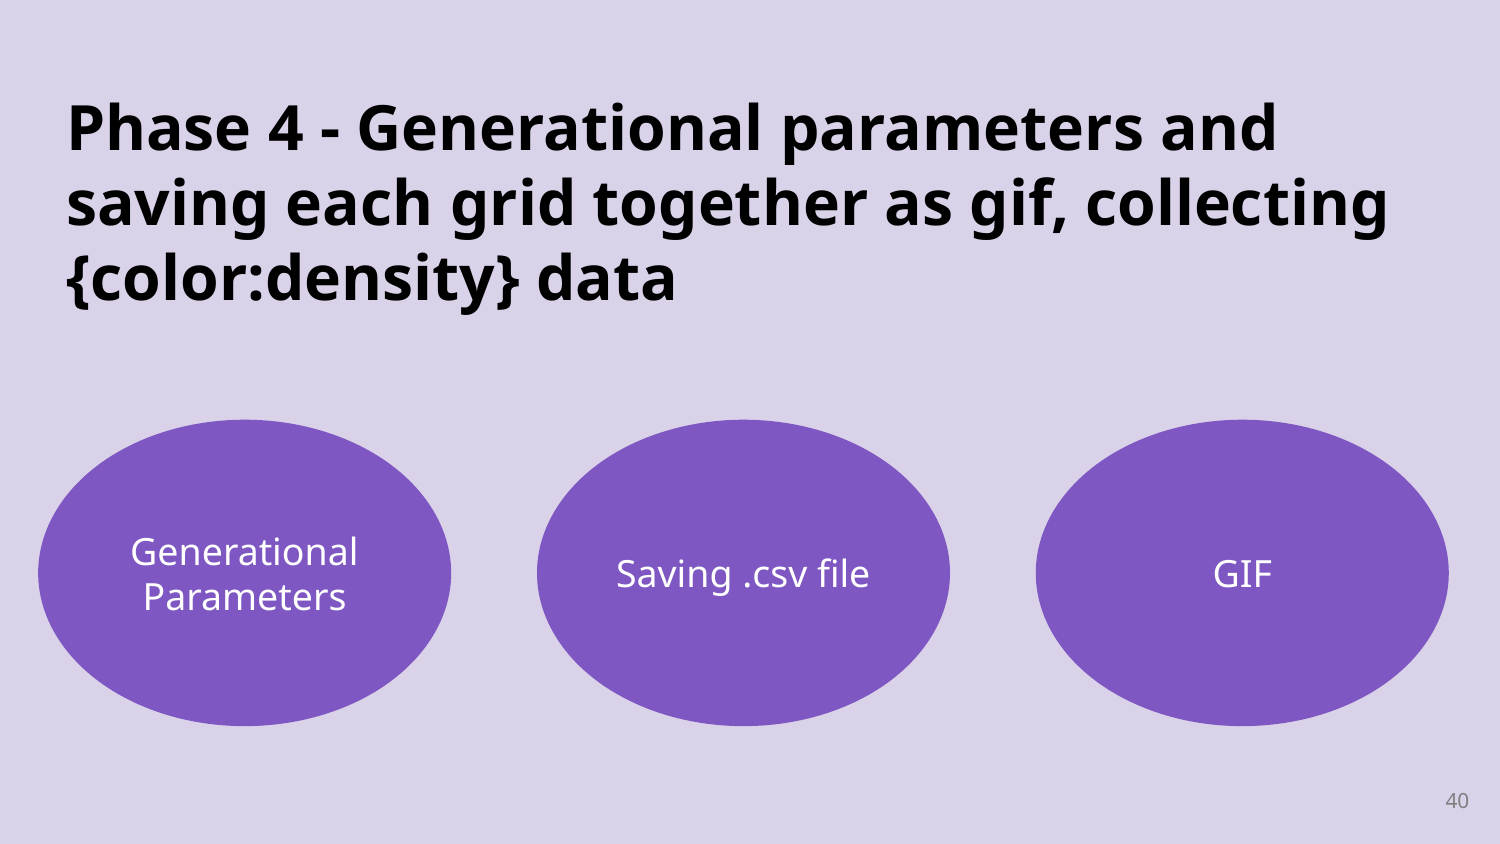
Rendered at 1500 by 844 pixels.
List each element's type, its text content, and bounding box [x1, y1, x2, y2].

title Phase 4 - Generational parameters and saving each grid together as gif, collecting {color:density} data [51, 72, 1449, 176]
slide_number ‹#› [1394, 769, 1484, 834]
text_box Generational Parameters [38, 419, 452, 727]
text_box GIF [1035, 419, 1449, 727]
text_box Saving .csv file [536, 419, 951, 727]
